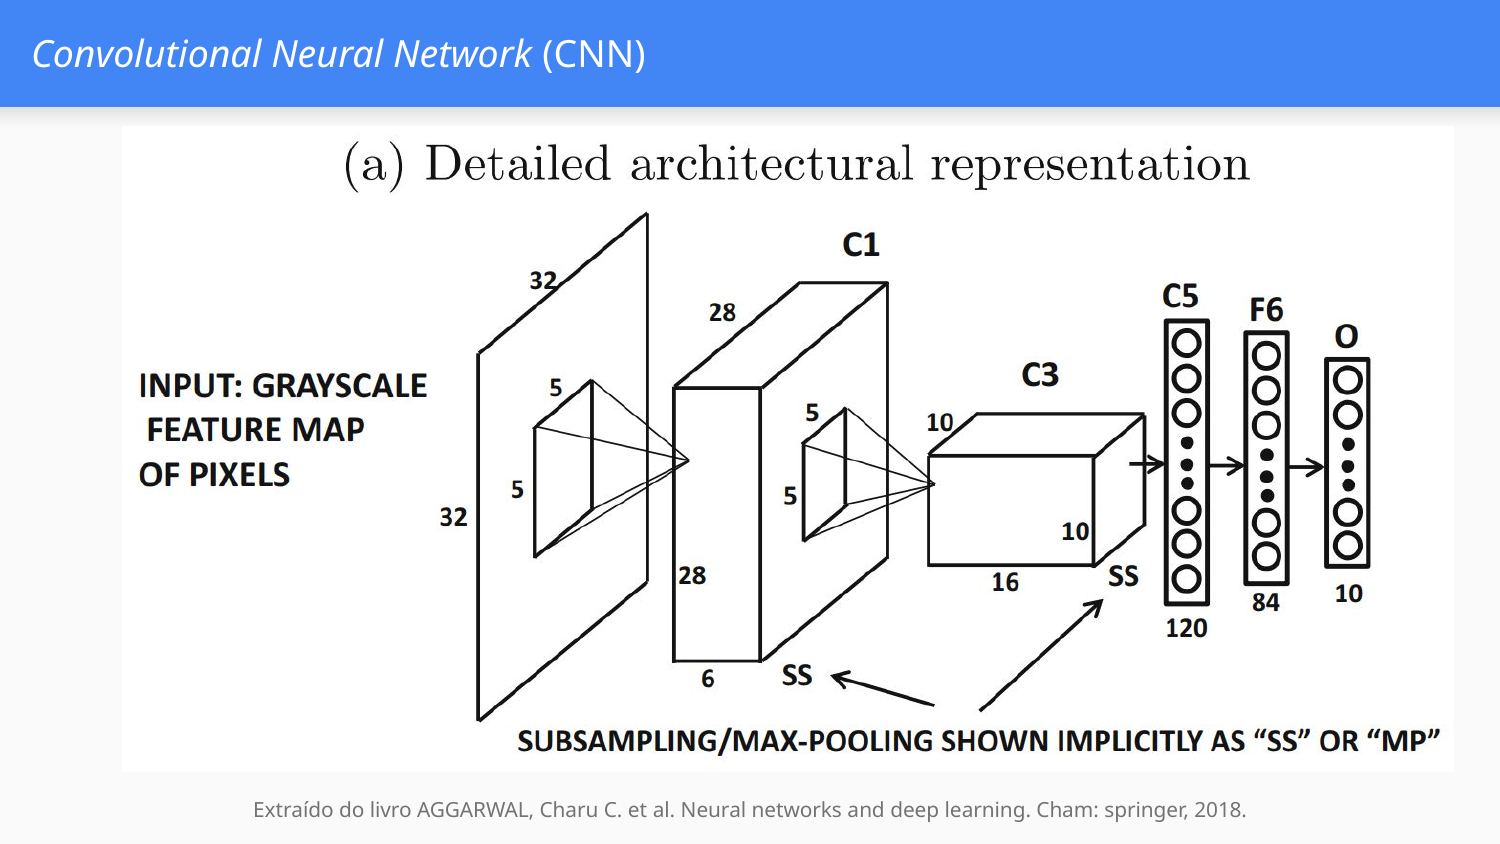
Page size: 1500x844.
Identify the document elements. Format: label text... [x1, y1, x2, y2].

text_box Extraído do livro AGGARWAL, Charu C. et al. Neural networks and deep learning. Cham: springer, 2018. [0, 781, 1500, 837]
picture [121, 126, 1454, 772]
title Convolutional Neural Network (CNN) [16, 2, 1464, 102]
